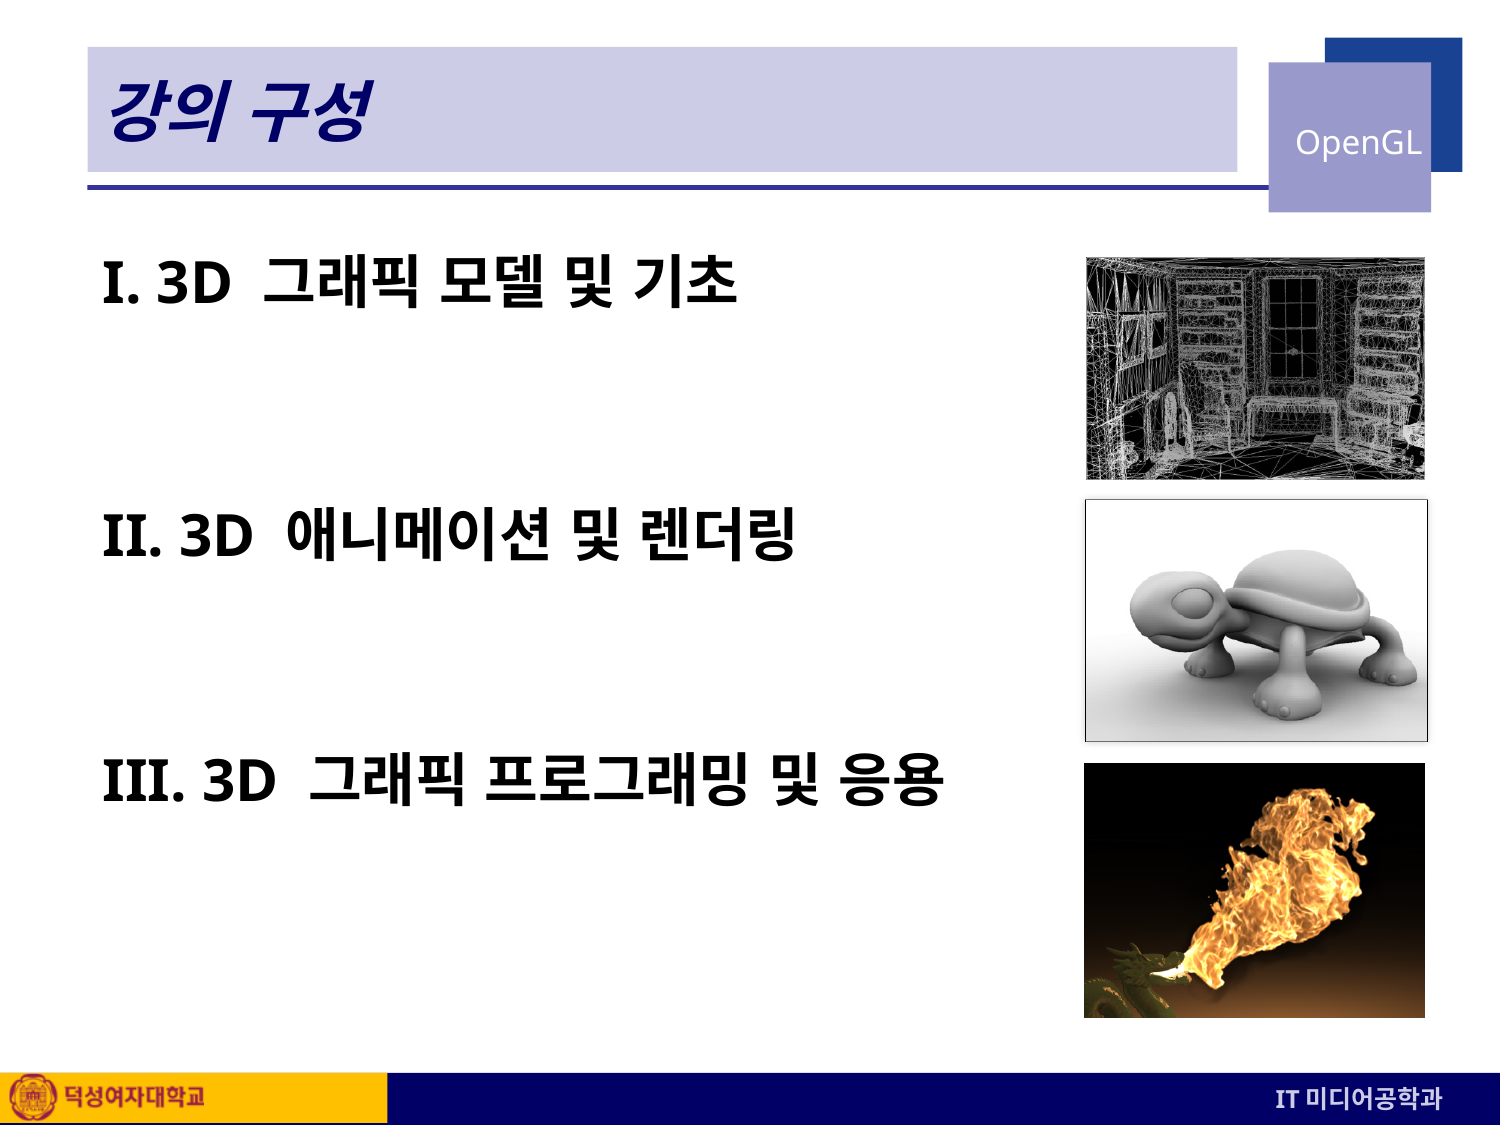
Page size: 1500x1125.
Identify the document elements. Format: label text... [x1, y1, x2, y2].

list I. 3D 그래픽 모델 및 기초 II. 3D 애니메이션 및 렌더링 III. 3D 그래픽 프로그래밍 및 응용 [87, 237, 1425, 1013]
title 강의 구성 [87, 46, 1238, 172]
picture [0, 1034, 228, 1125]
picture [1085, 256, 1425, 480]
picture [1084, 763, 1425, 1019]
picture [1076, 491, 1436, 750]
